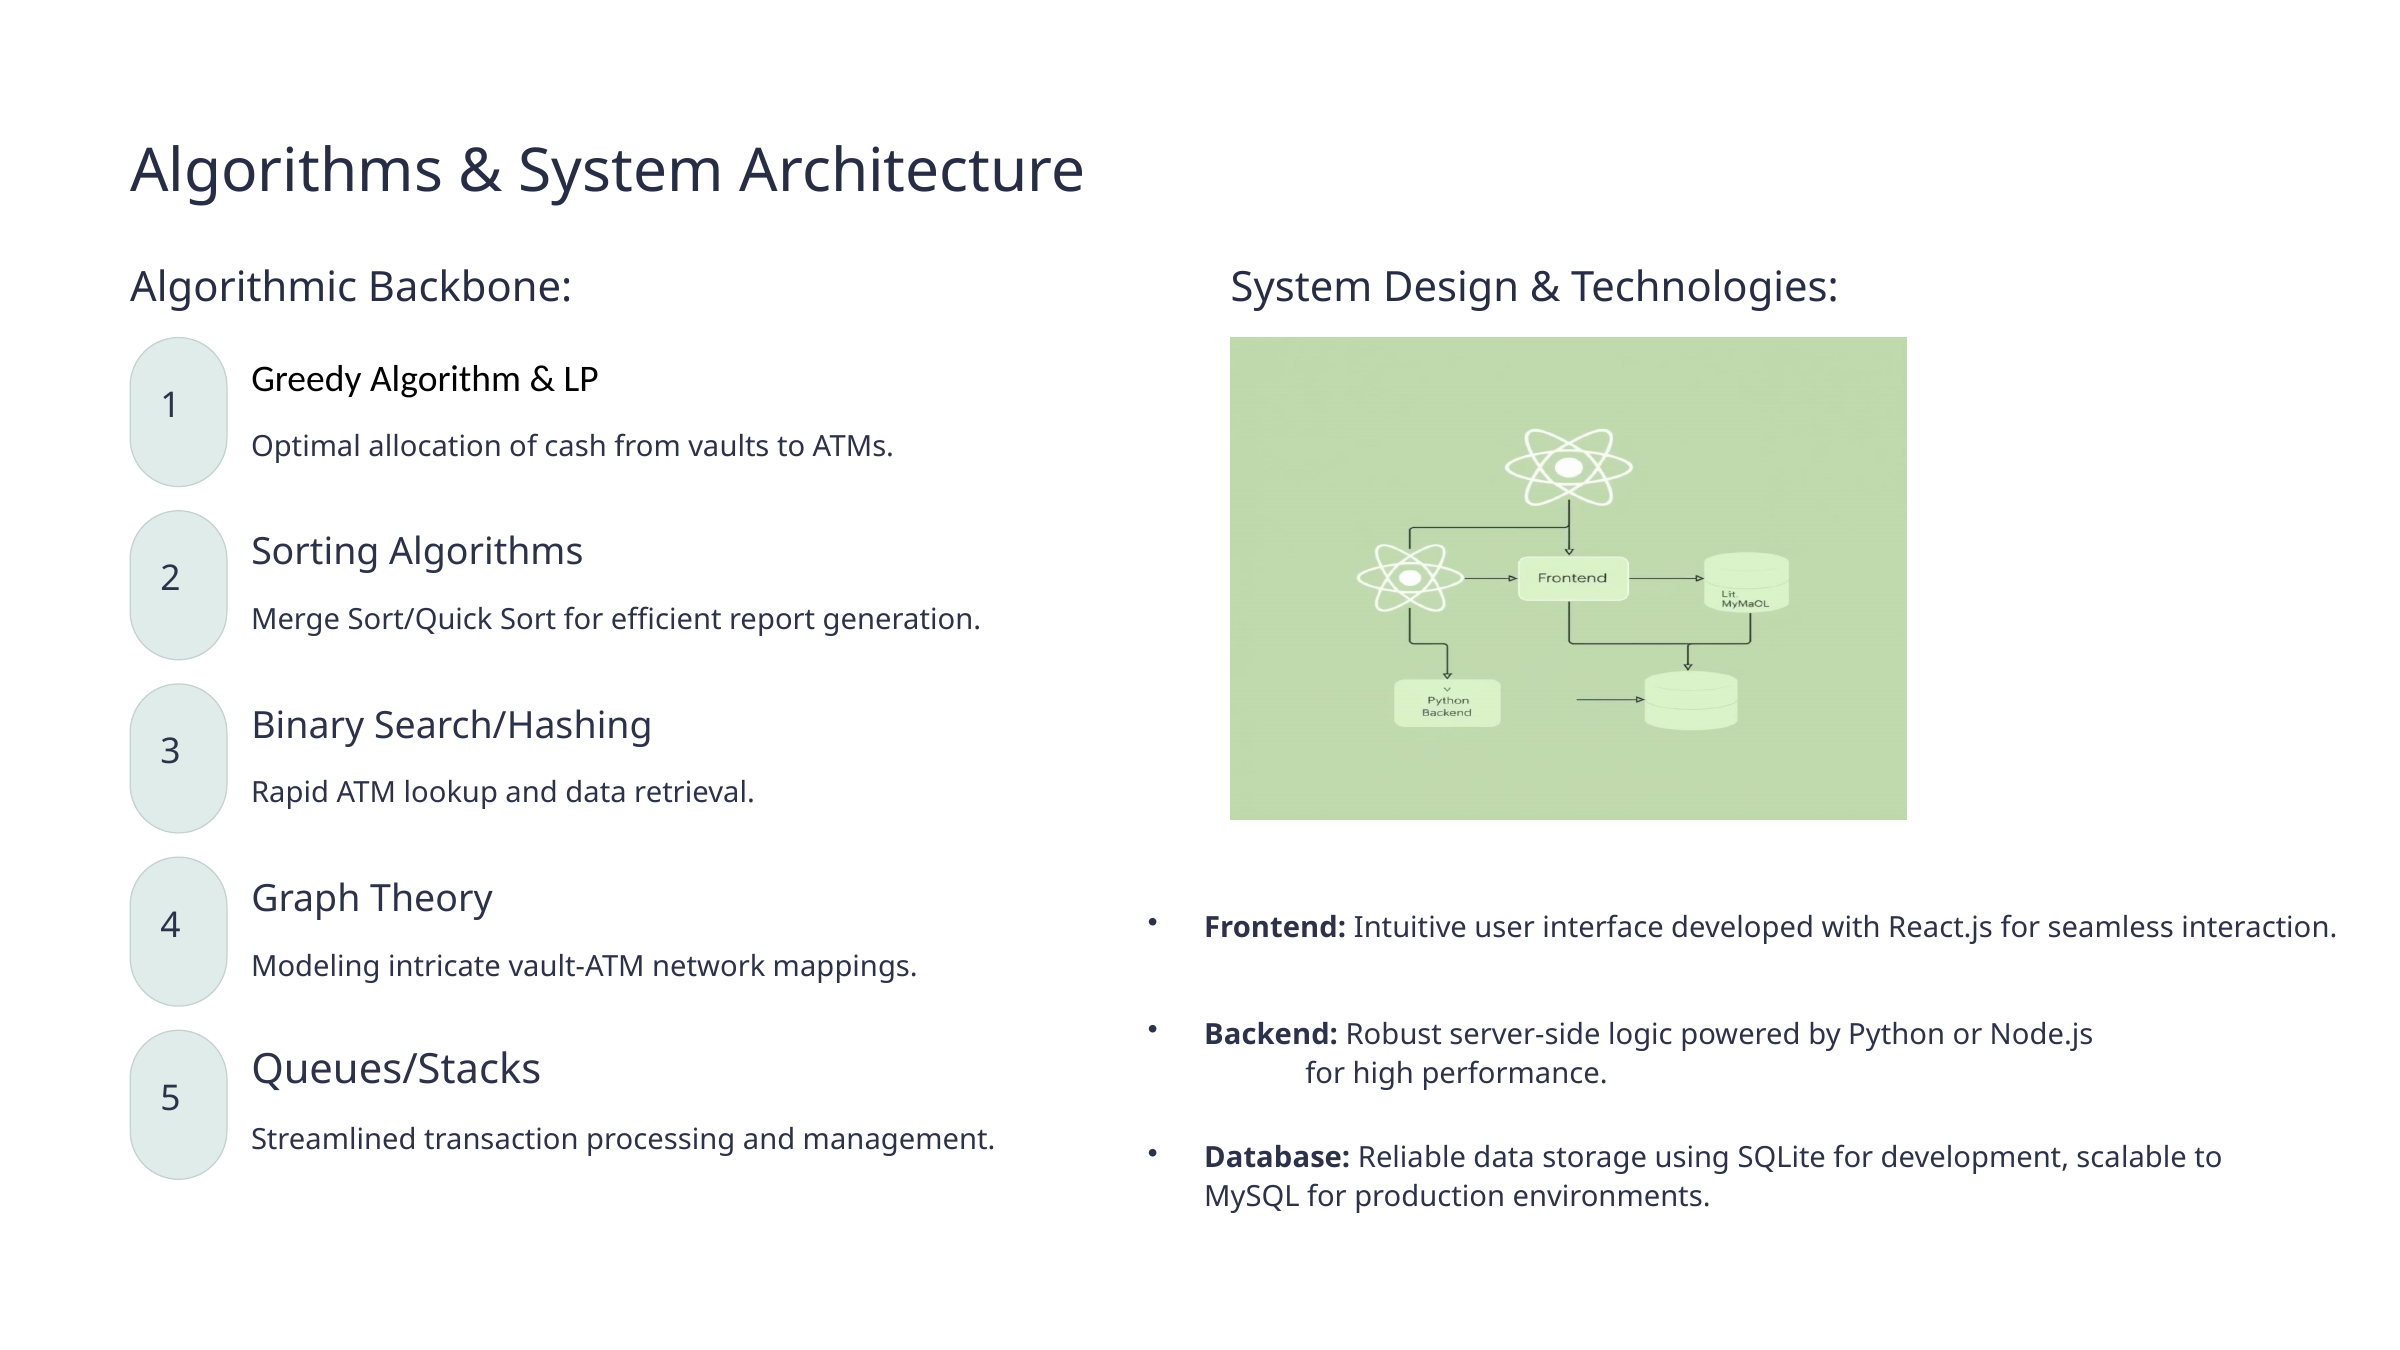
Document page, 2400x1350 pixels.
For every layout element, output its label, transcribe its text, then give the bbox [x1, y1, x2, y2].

text_box 2 [160, 562, 197, 608]
text_box [130, 510, 227, 660]
text_box Merge Sort/Quick Sort for efficient report generation. [251, 596, 1171, 636]
text_box 1 [160, 389, 197, 435]
text_box Modeling intricate vault-ATM network mappings. [251, 943, 1171, 982]
text_box Backend: Robust server-side logic powered by Python or Node.js for high performance. [1147, 1011, 2256, 1093]
text_box Algorithms & System Architecture [130, 128, 1028, 205]
text_box [130, 683, 227, 833]
text_box Rapid ATM lookup and data retrieval. [251, 770, 1171, 809]
text_box Database: Reliable data storage using SQLite for development, scalable to MySQL for production environments. [1147, 1135, 2271, 1213]
text_box System Design & Technologies: [1230, 264, 1720, 311]
text_box [130, 857, 227, 1007]
text_box Queues/Stacks [251, 1054, 554, 1093]
text_box Streamlined transaction processing and management. [251, 1116, 1171, 1156]
text_box [130, 1030, 227, 1180]
text_box [130, 337, 227, 487]
text_box Graph Theory [251, 881, 554, 919]
text_box Optimal allocation of cash from vaults to ATMs. [251, 423, 1171, 463]
text_box Frontend: Intuitive user interface developed with React.js for seamless interaction. [1147, 904, 2189, 944]
text_box Binary Search/Hashing [251, 708, 556, 746]
text_box Algorithmic Backbone: [130, 264, 493, 311]
picture [1230, 337, 1907, 820]
text_box 5 [160, 1082, 197, 1128]
text_box Sorting Algorithms [251, 534, 554, 573]
text_box 3 [160, 735, 197, 782]
text_box 4 [160, 908, 197, 955]
text_box Greedy Algorithm & LP [251, 361, 554, 400]
